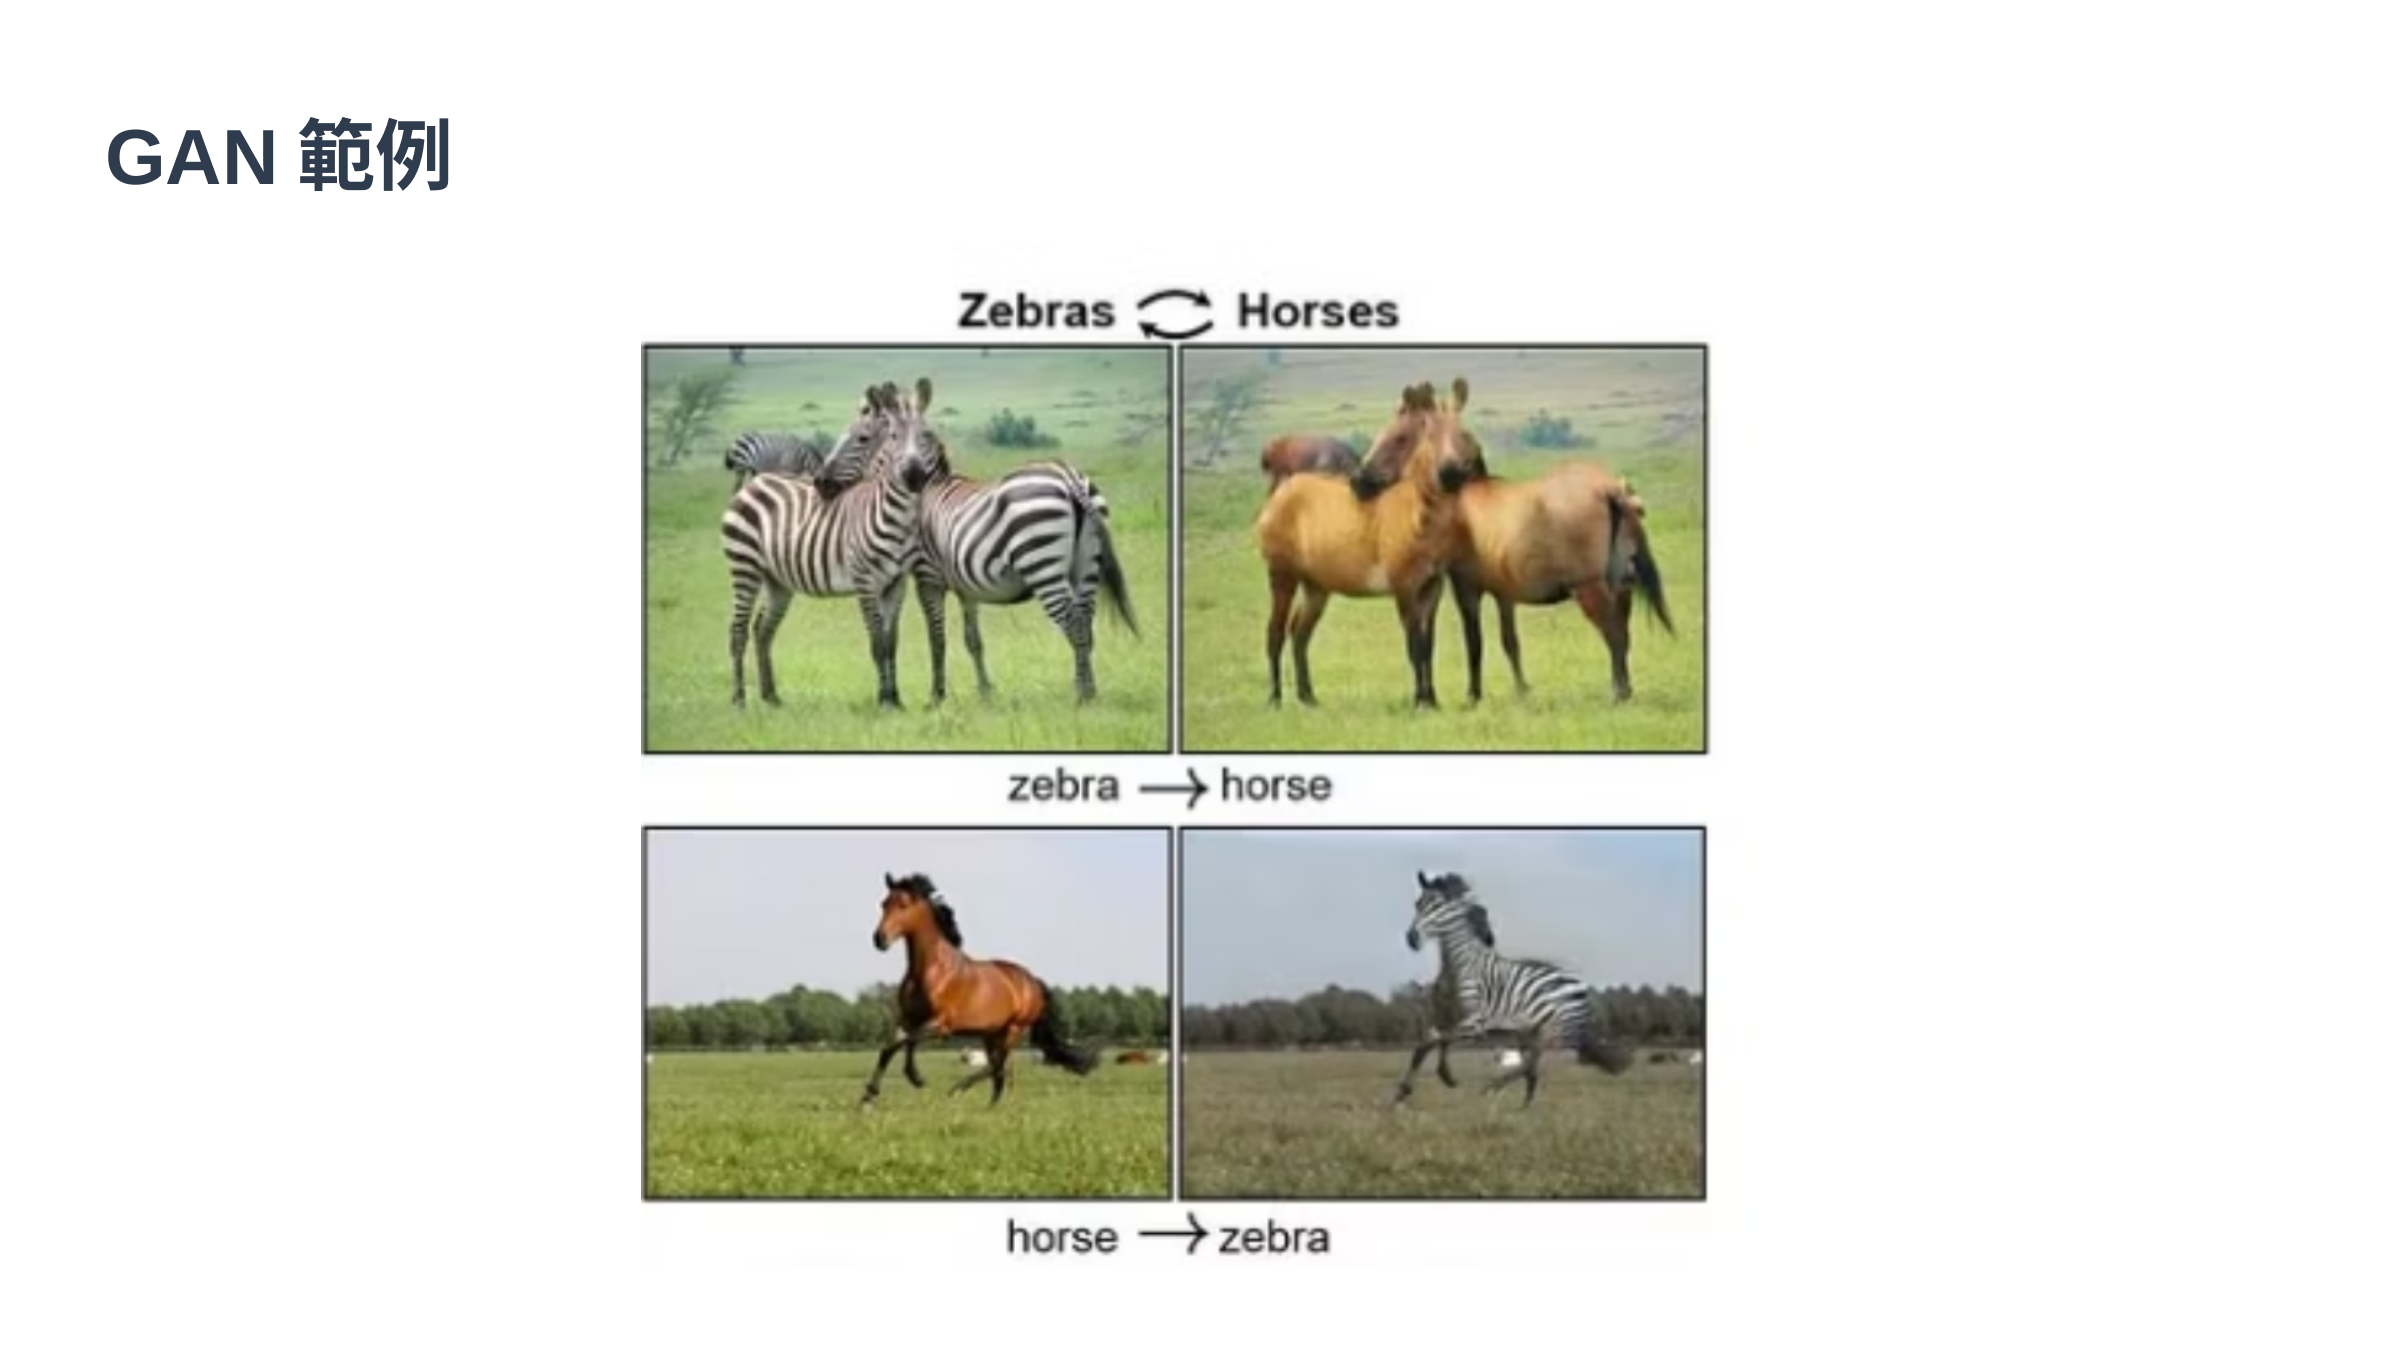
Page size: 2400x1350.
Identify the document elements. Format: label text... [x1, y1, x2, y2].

text_box GAN範例 [105, 82, 896, 182]
picture [640, 241, 1759, 1268]
